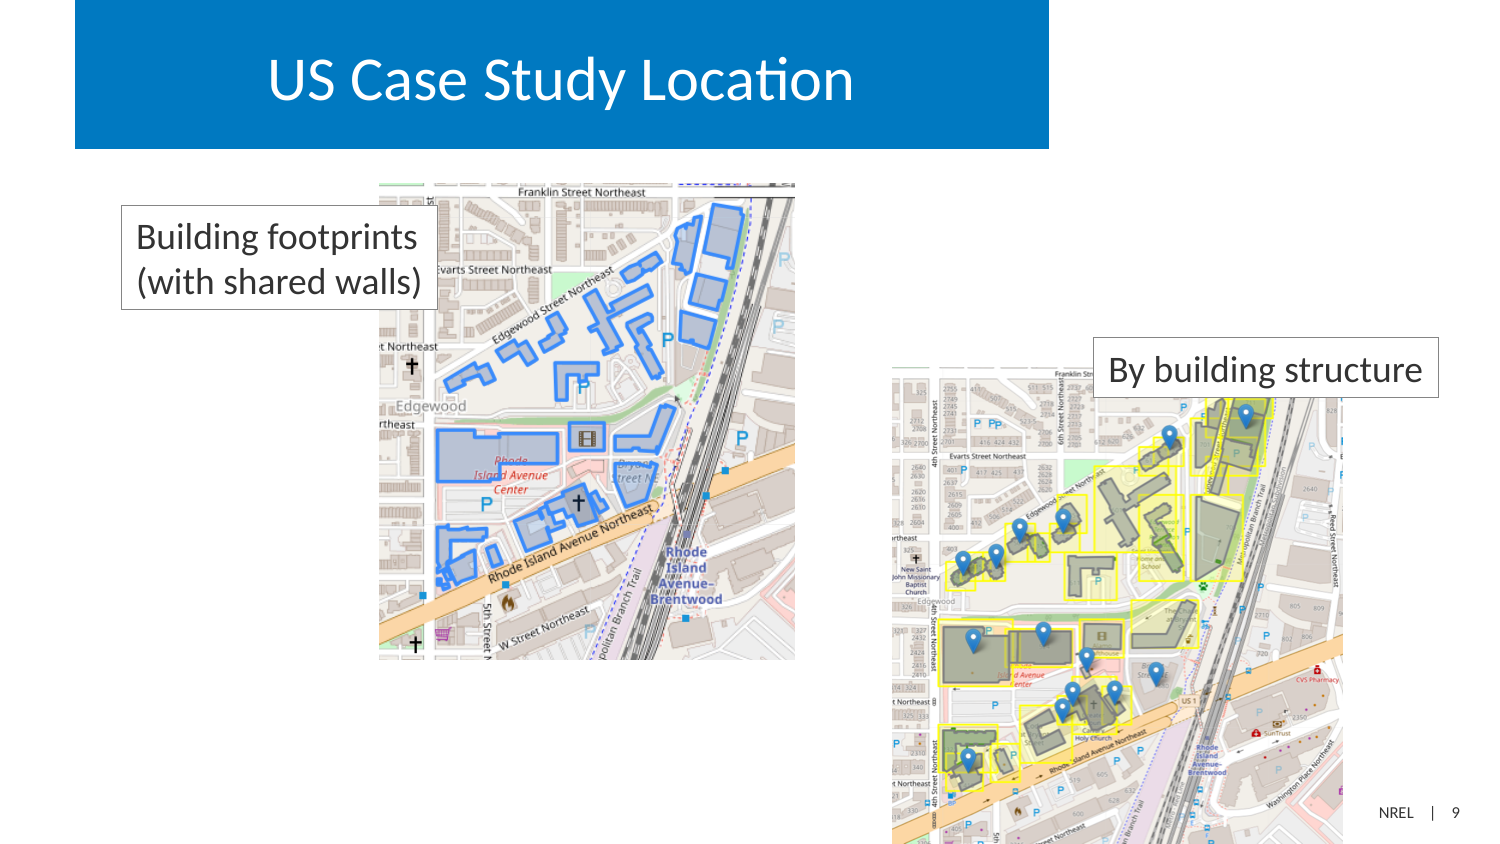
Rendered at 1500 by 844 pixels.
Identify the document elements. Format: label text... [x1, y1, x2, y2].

picture [379, 183, 796, 661]
text_box Building footprints (with shared walls) [121, 205, 374, 310]
title US Case Study Location [75, 0, 1049, 149]
picture [892, 367, 1344, 844]
text_box By building structure [1093, 337, 1439, 398]
